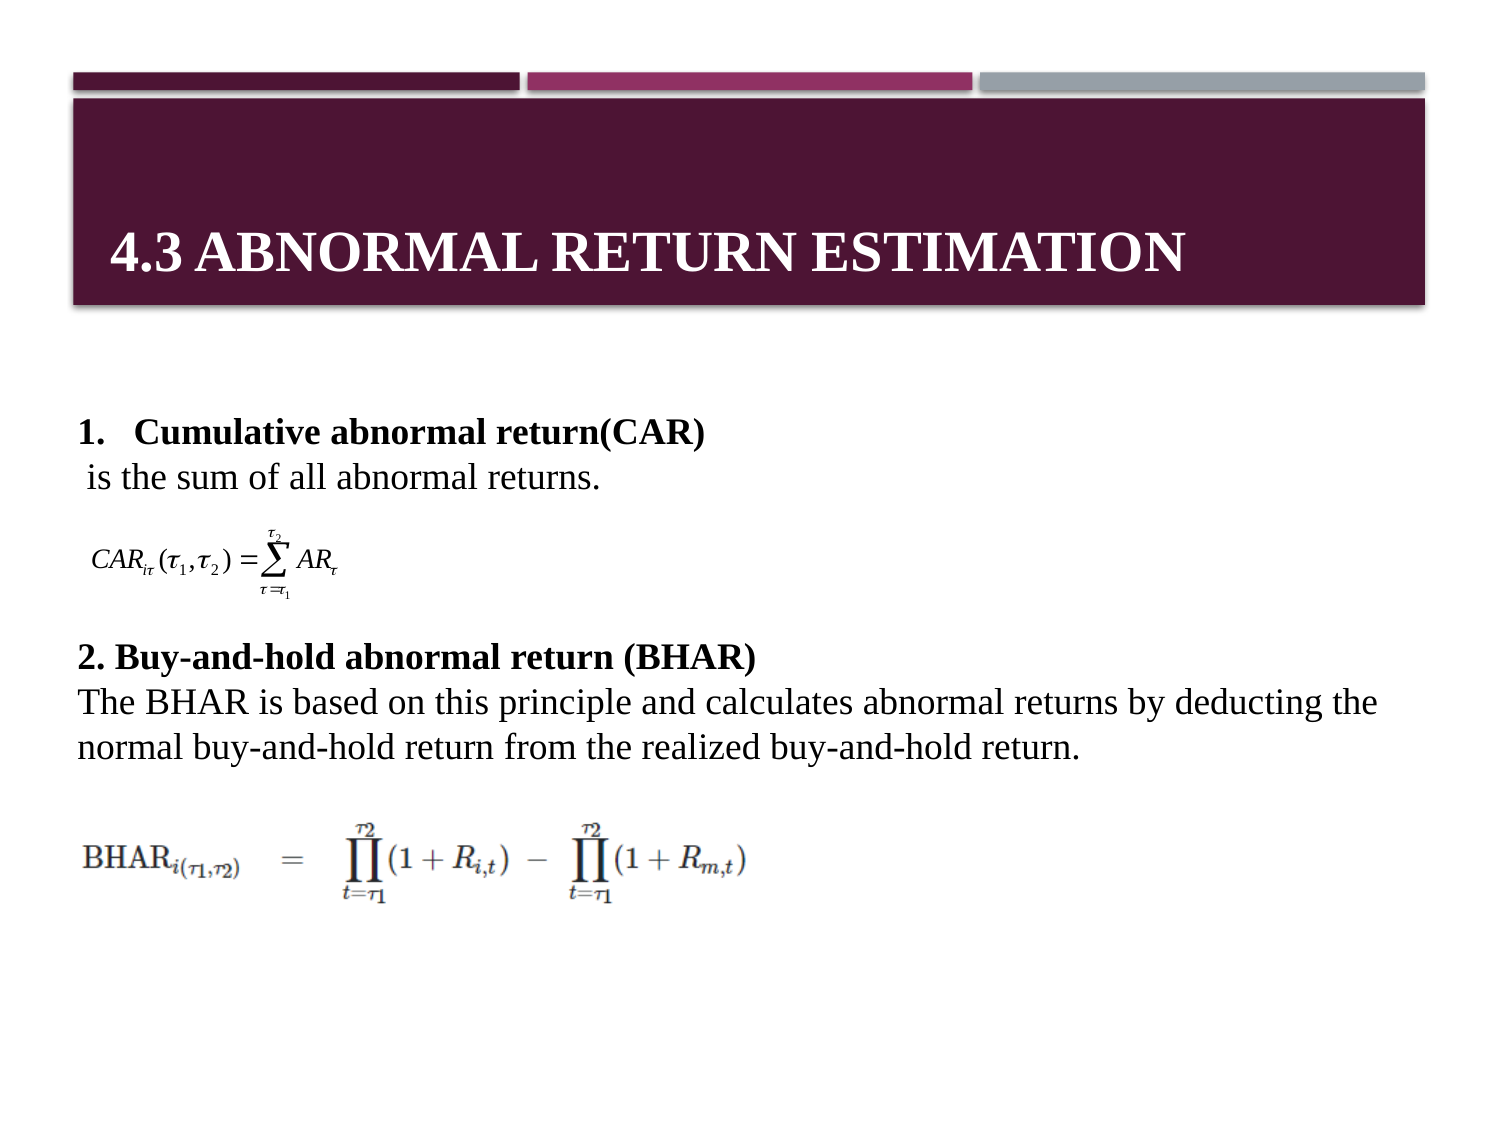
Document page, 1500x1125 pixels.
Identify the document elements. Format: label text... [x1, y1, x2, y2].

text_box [86, 518, 348, 607]
picture [52, 806, 754, 920]
text_box Cumulative abnormal return(CAR) is the sum of all abnormal returns. 2. Buy-and-hold abnormal return (BHAR) The BHAR is based on this principle and calculates abnormal returns by deducting the normal buy-and-hold return from the realized buy-and-hold return. [62, 399, 1438, 865]
title 4.3 abnormal return estimation [95, 112, 1406, 291]
